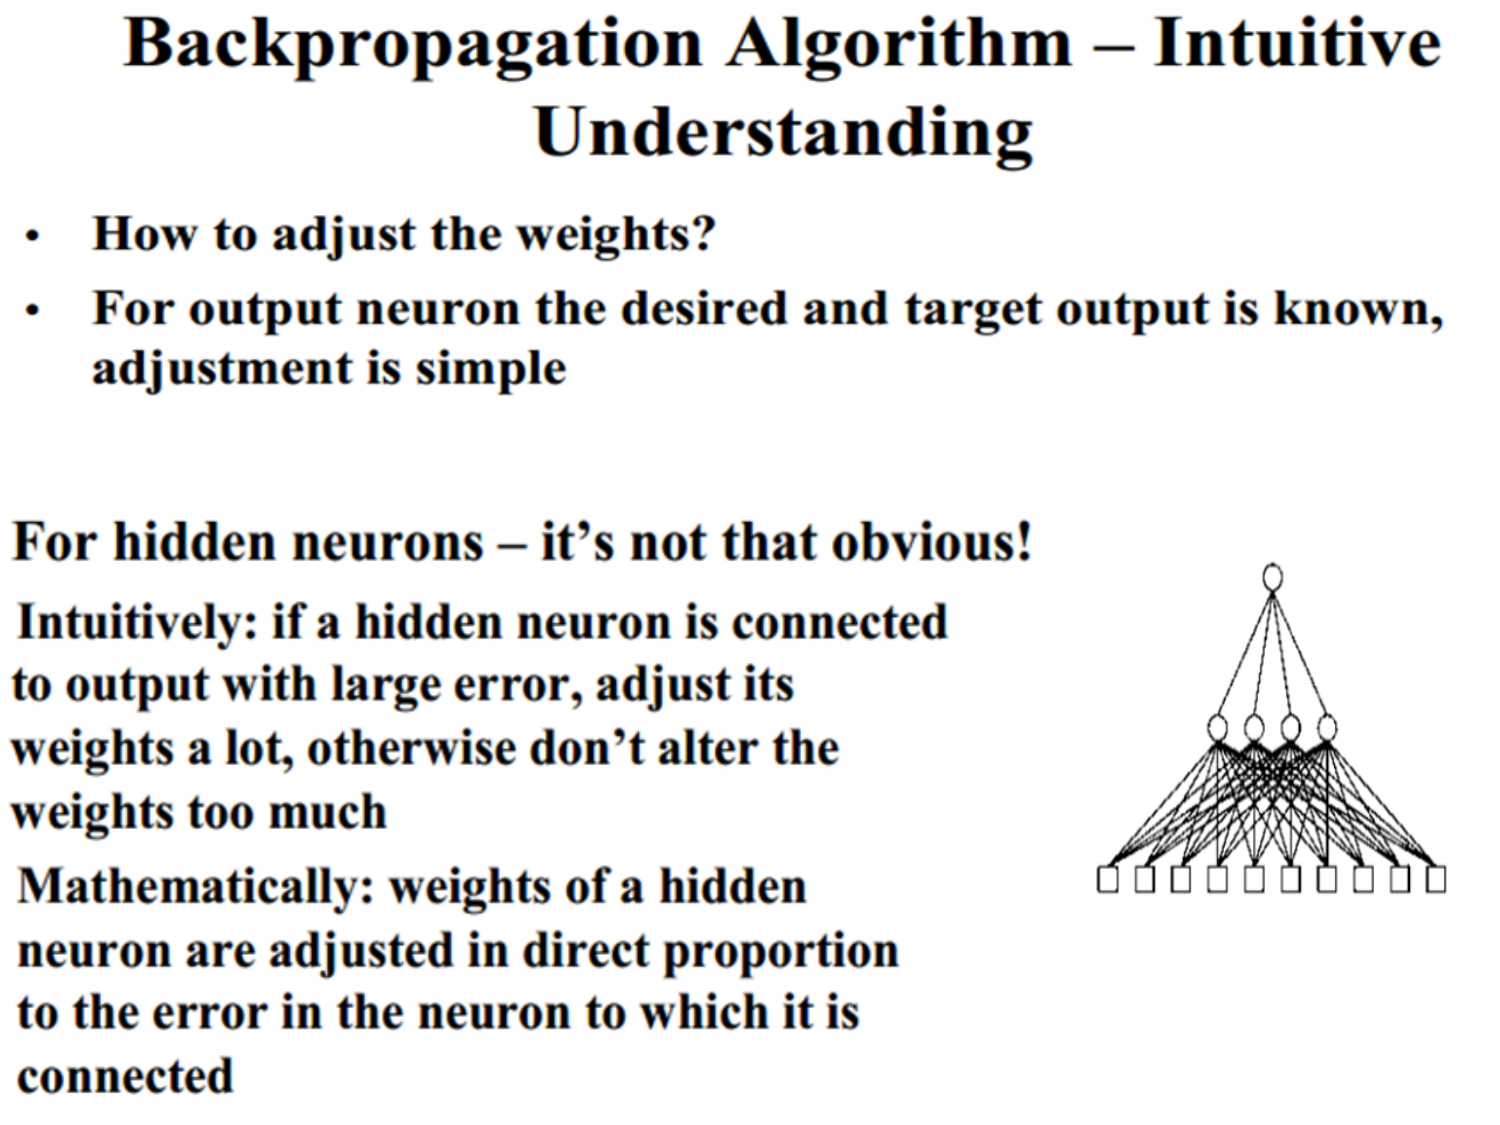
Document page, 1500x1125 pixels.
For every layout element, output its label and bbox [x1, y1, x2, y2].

picture [0, 499, 1042, 1125]
list [0, 0, 1500, 403]
picture [1087, 537, 1457, 912]
